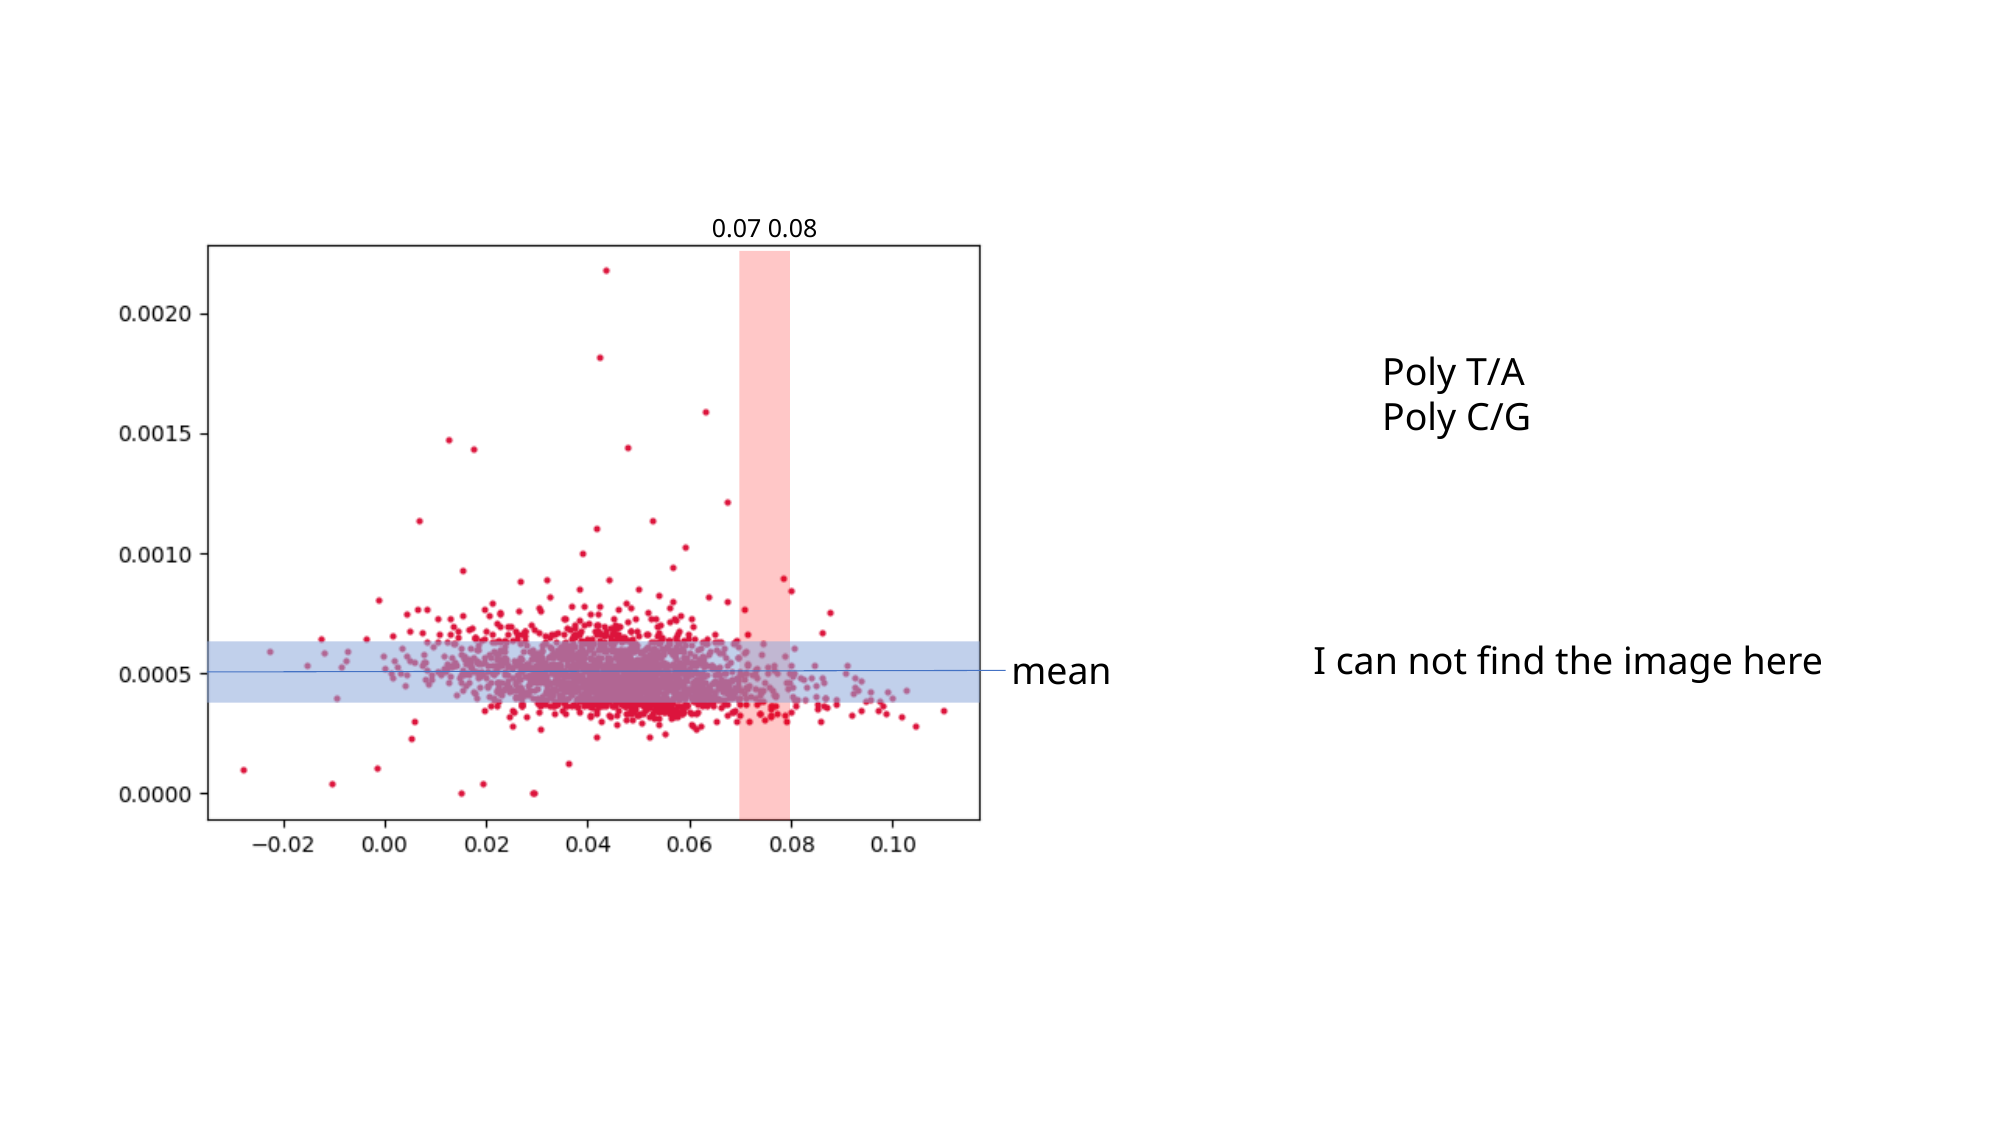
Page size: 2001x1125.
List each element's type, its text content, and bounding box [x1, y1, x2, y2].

picture [83, 155, 1079, 902]
text_box mean [1079, 640, 1127, 700]
text_box Poly T/A Poly C/G [1367, 340, 1547, 446]
text_box I can not find the image here [1298, 629, 1839, 690]
